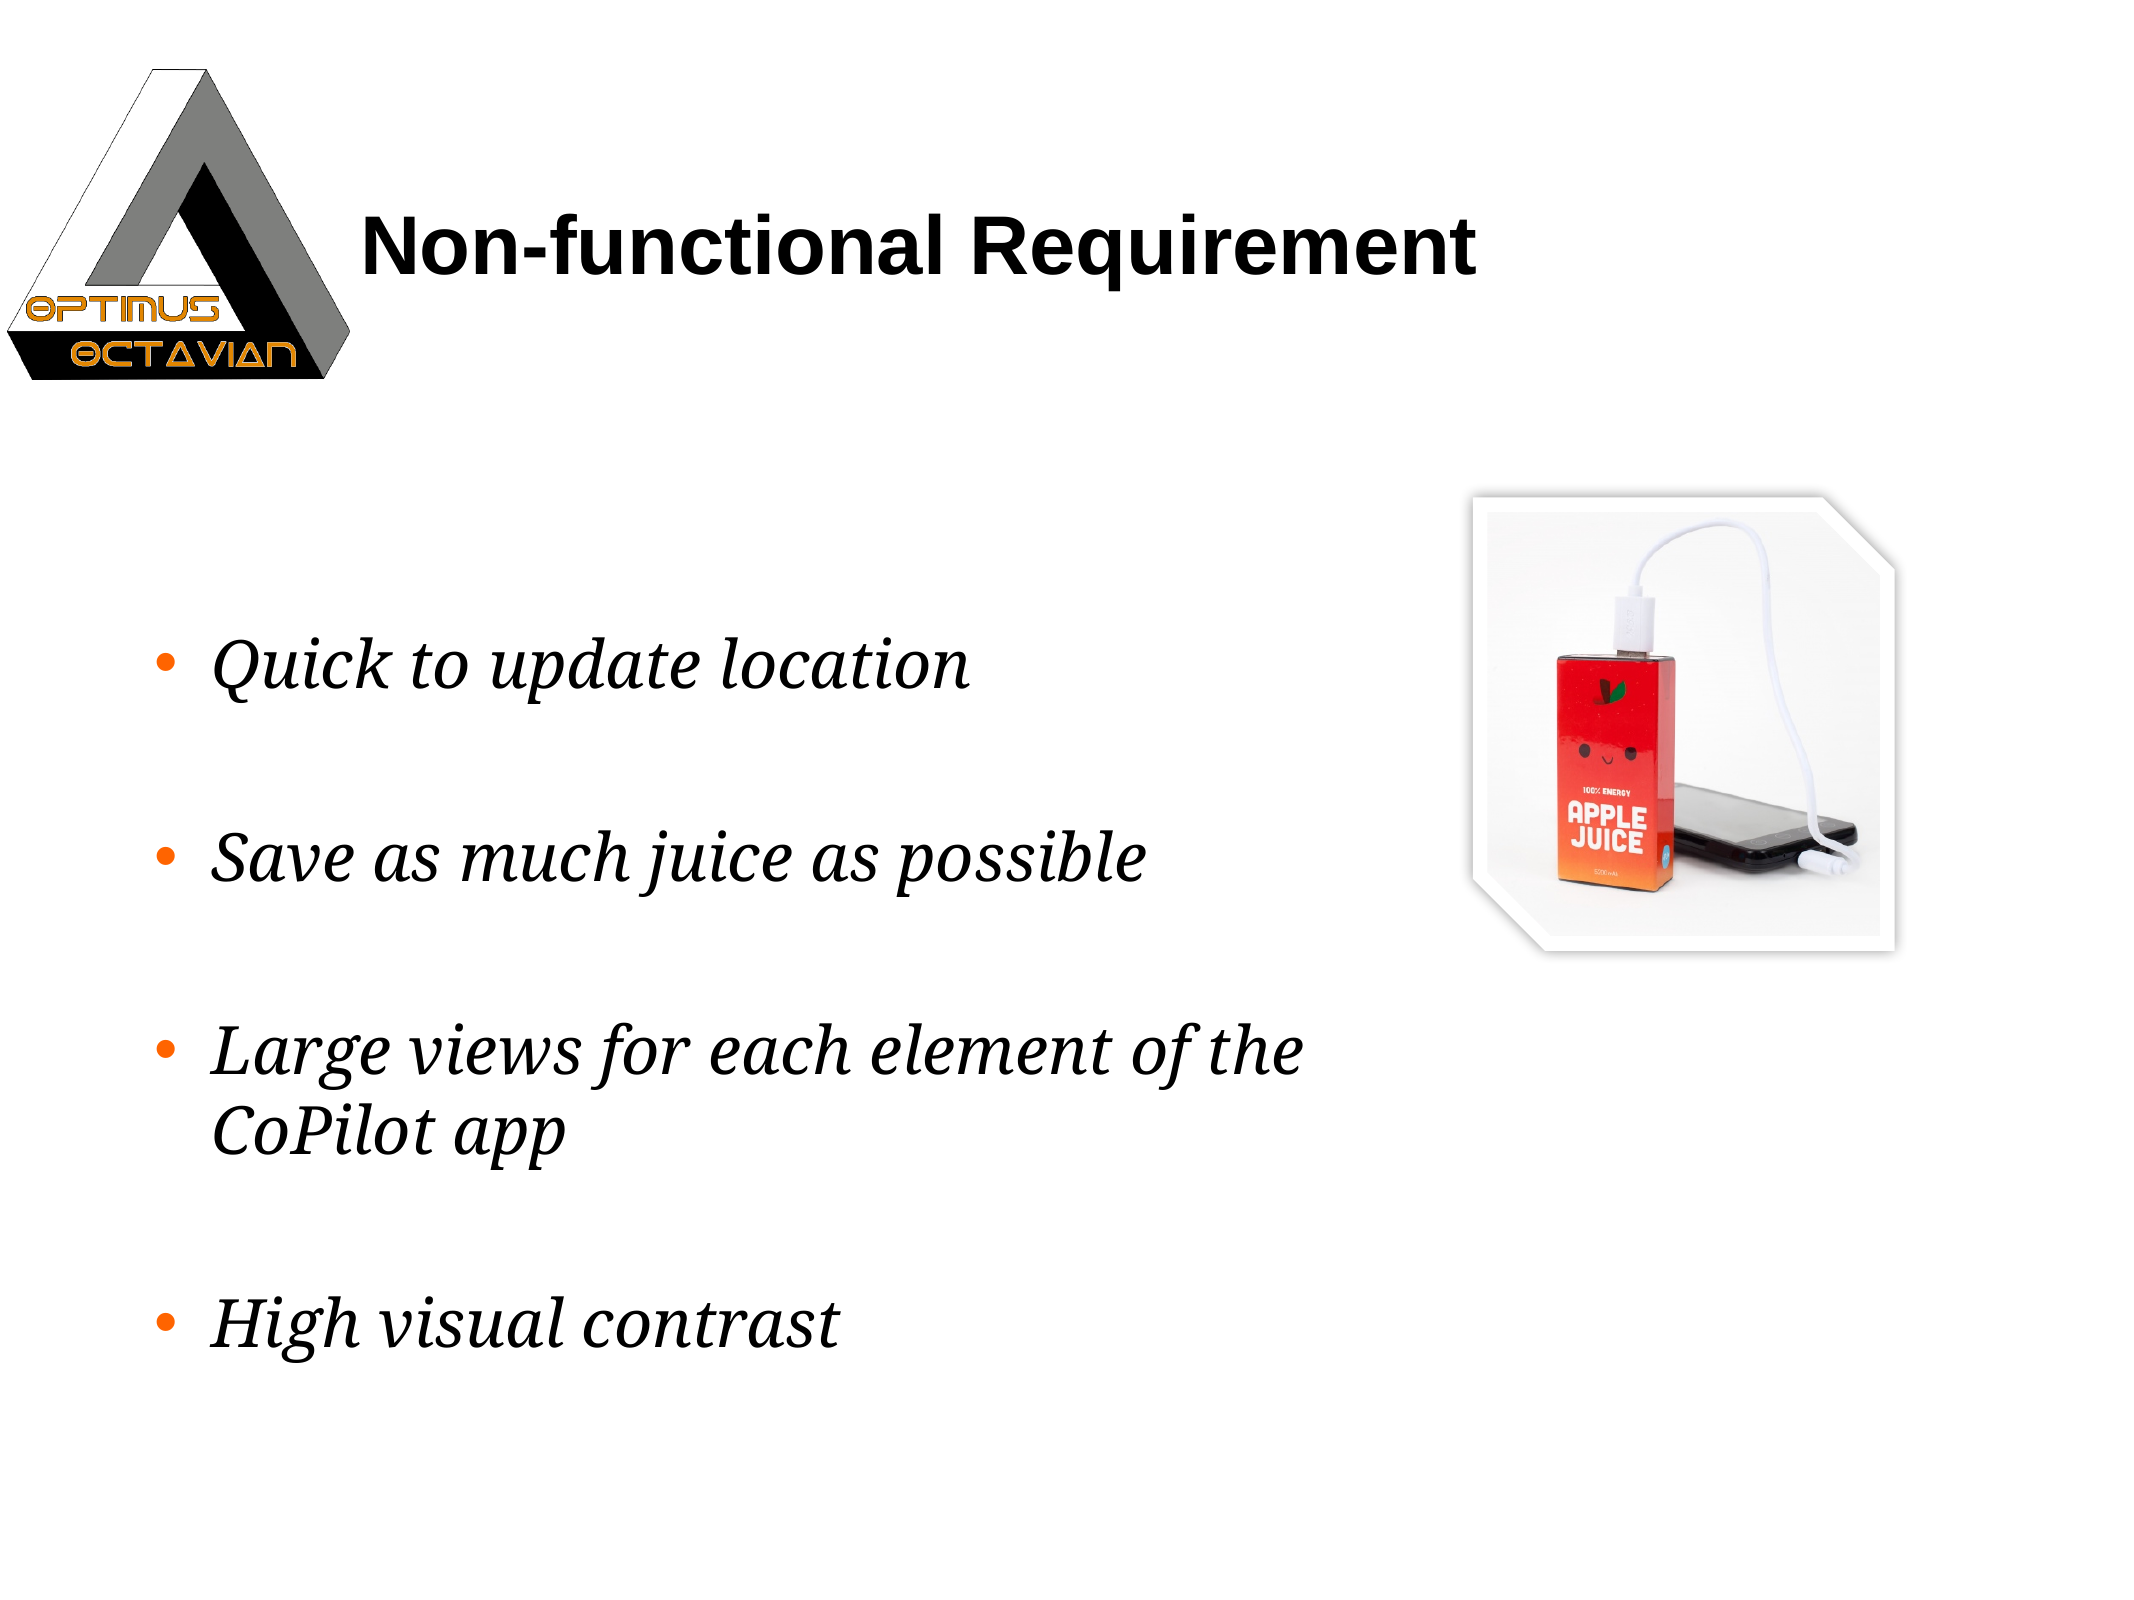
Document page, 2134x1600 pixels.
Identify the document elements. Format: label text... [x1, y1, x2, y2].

list Quick to update location Save as much juice as possible Large views for each element of the CoPilot app High visual contrast [133, 610, 1444, 1600]
picture [1479, 504, 1888, 944]
picture [7, 69, 350, 380]
title Non-functional Requirement [354, 132, 2130, 349]
